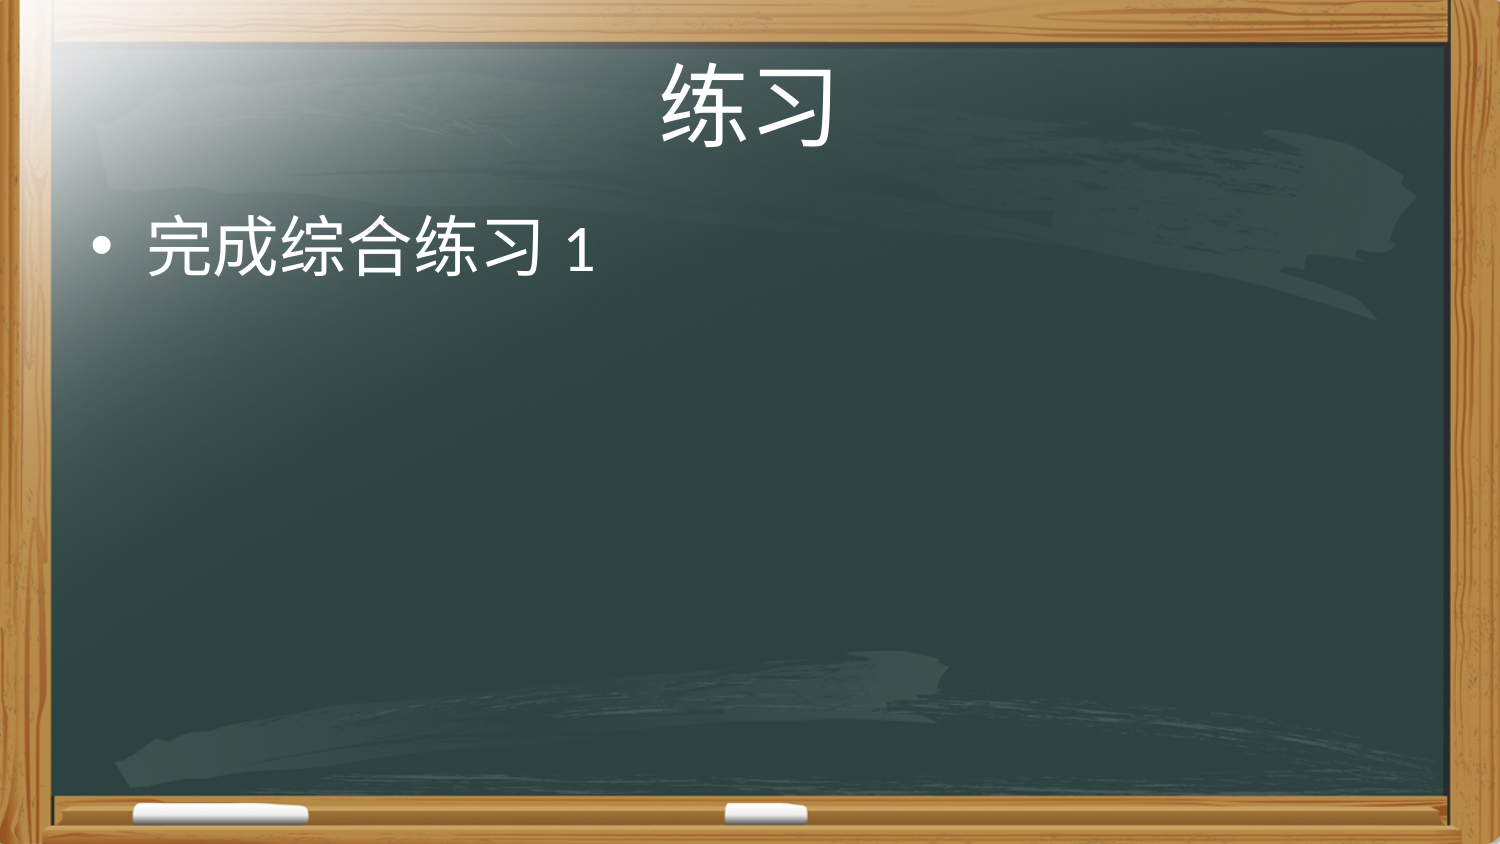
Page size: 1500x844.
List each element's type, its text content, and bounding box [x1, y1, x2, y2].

title 练习 [75, 33, 1425, 175]
picture [0, 0, 1500, 844]
list 完成综合练习1 [75, 196, 1425, 754]
